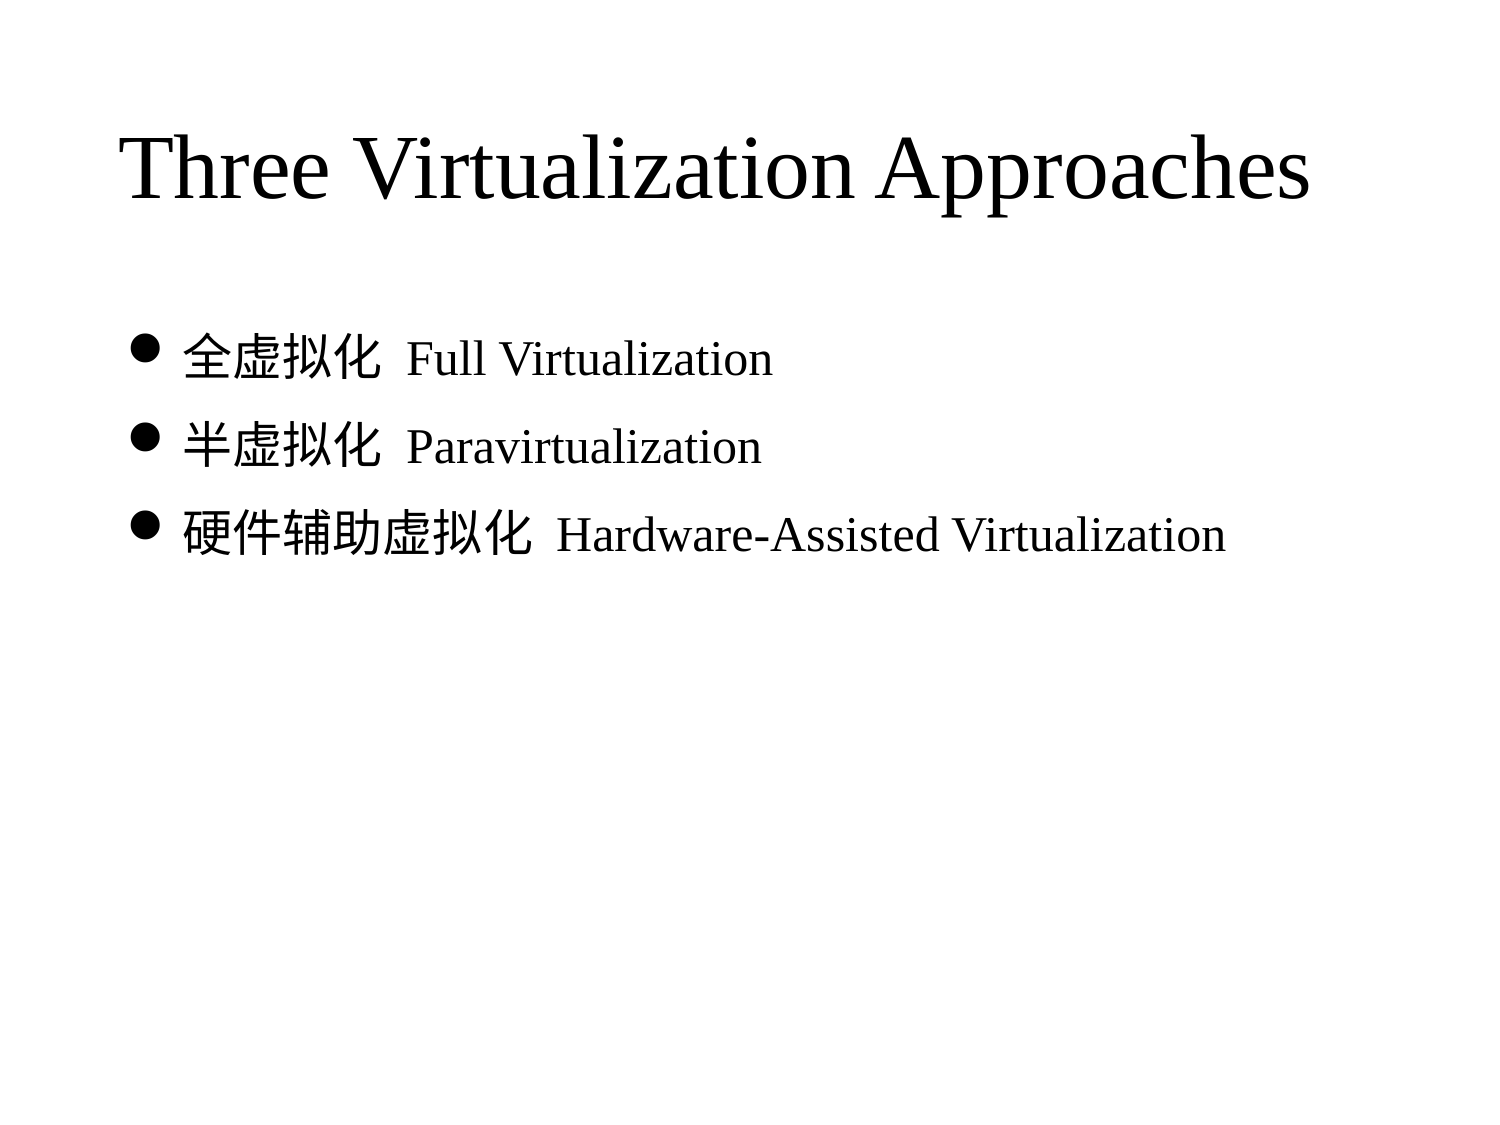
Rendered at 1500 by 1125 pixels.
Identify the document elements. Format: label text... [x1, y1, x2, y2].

title Three Virtualization Approaches [103, 59, 1397, 278]
list 全虚拟化 Full Virtualization 半虚拟化 Paravirtualization 硬件辅助虚拟化 Hardware-Assisted Virtualization [103, 299, 1397, 1014]
